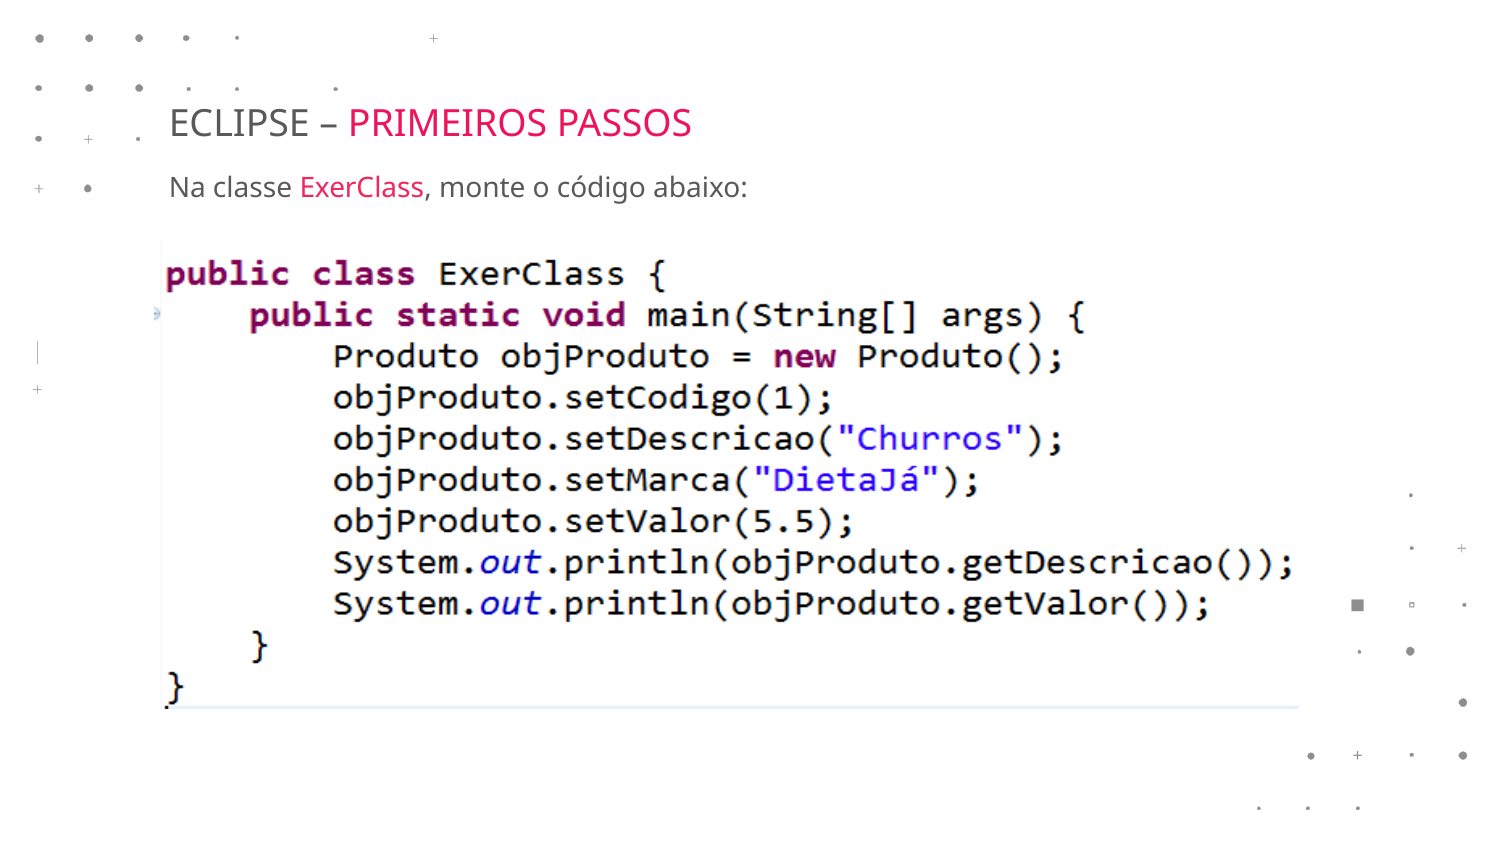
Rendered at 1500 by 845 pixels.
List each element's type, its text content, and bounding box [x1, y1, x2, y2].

picture [33, 34, 1467, 810]
text_box Na classe ExerClass, monte o código abaixo: [154, 166, 1128, 224]
text_box ECLIPSE – PRIMEIROS PASSOS [154, 91, 1101, 152]
